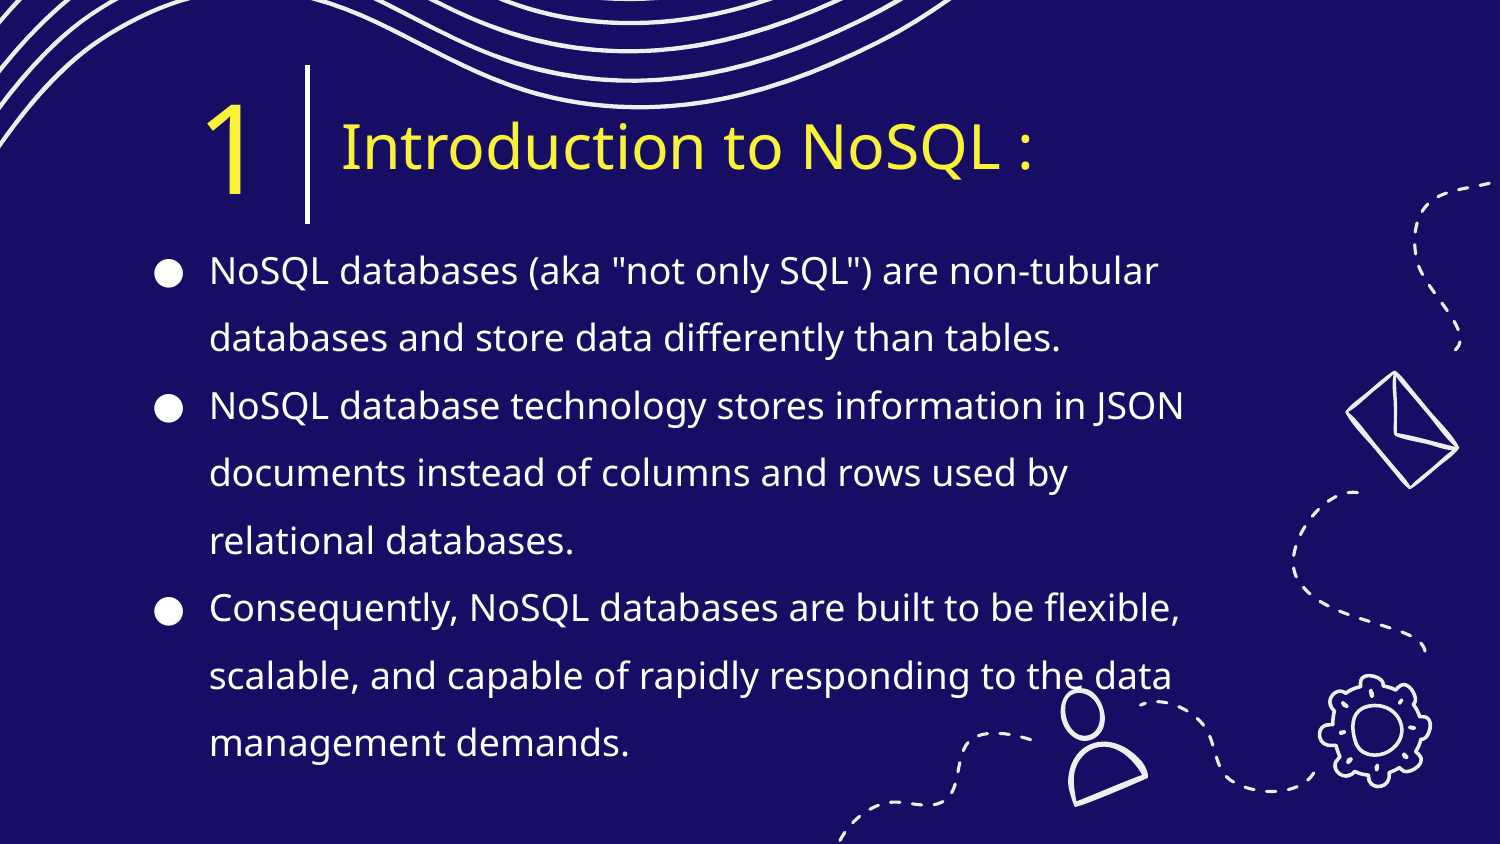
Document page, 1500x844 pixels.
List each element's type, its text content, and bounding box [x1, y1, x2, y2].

title 1 [156, 65, 307, 209]
title Introduction to NoSQL : [326, 93, 1241, 196]
subtitle NoSQL databases (aka "not only SQL") are non-tubular databases and store data differently than tables. NoSQL database technology stores information in JSON documents instead of columns and rows used by relational databases. Consequently, NoSQL databases are built to be flexible, scalable, and capable of rapidly responding to the data management demands. [118, 209, 1259, 753]
